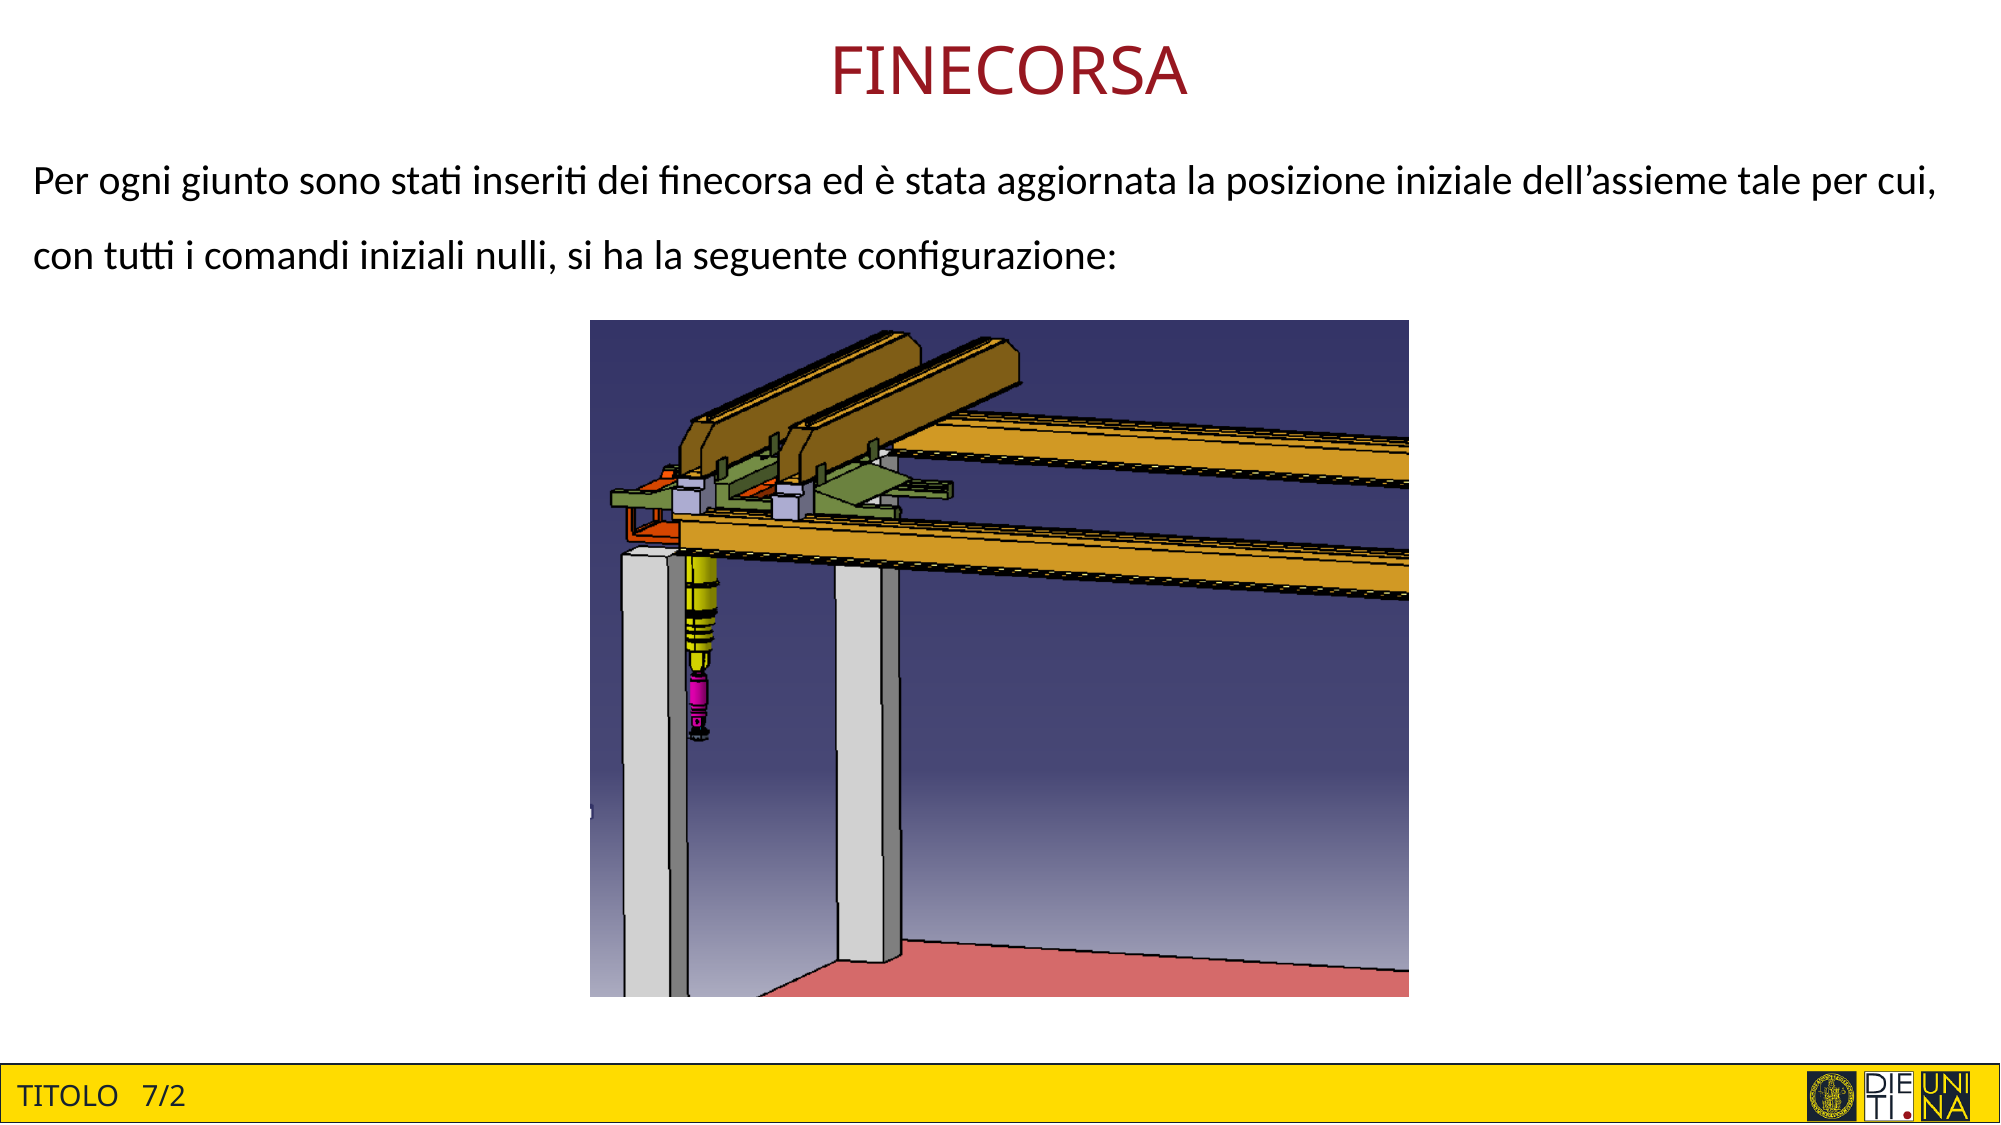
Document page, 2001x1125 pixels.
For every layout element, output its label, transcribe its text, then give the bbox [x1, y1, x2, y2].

text_box [0, 1063, 2000, 1123]
text_box FINECORSA Per ogni giunto sono stati inseriti dei finecorsa ed è stata aggiornata la posizione iniziale dell’assieme tale per cui, con tutti i comandi iniziali nulli, si ha la seguente configurazione: [18, 20, 2000, 369]
picture [590, 320, 1410, 997]
picture [1806, 1069, 1970, 1123]
text_box TITOLO 7/2 [2, 1069, 1376, 1125]
